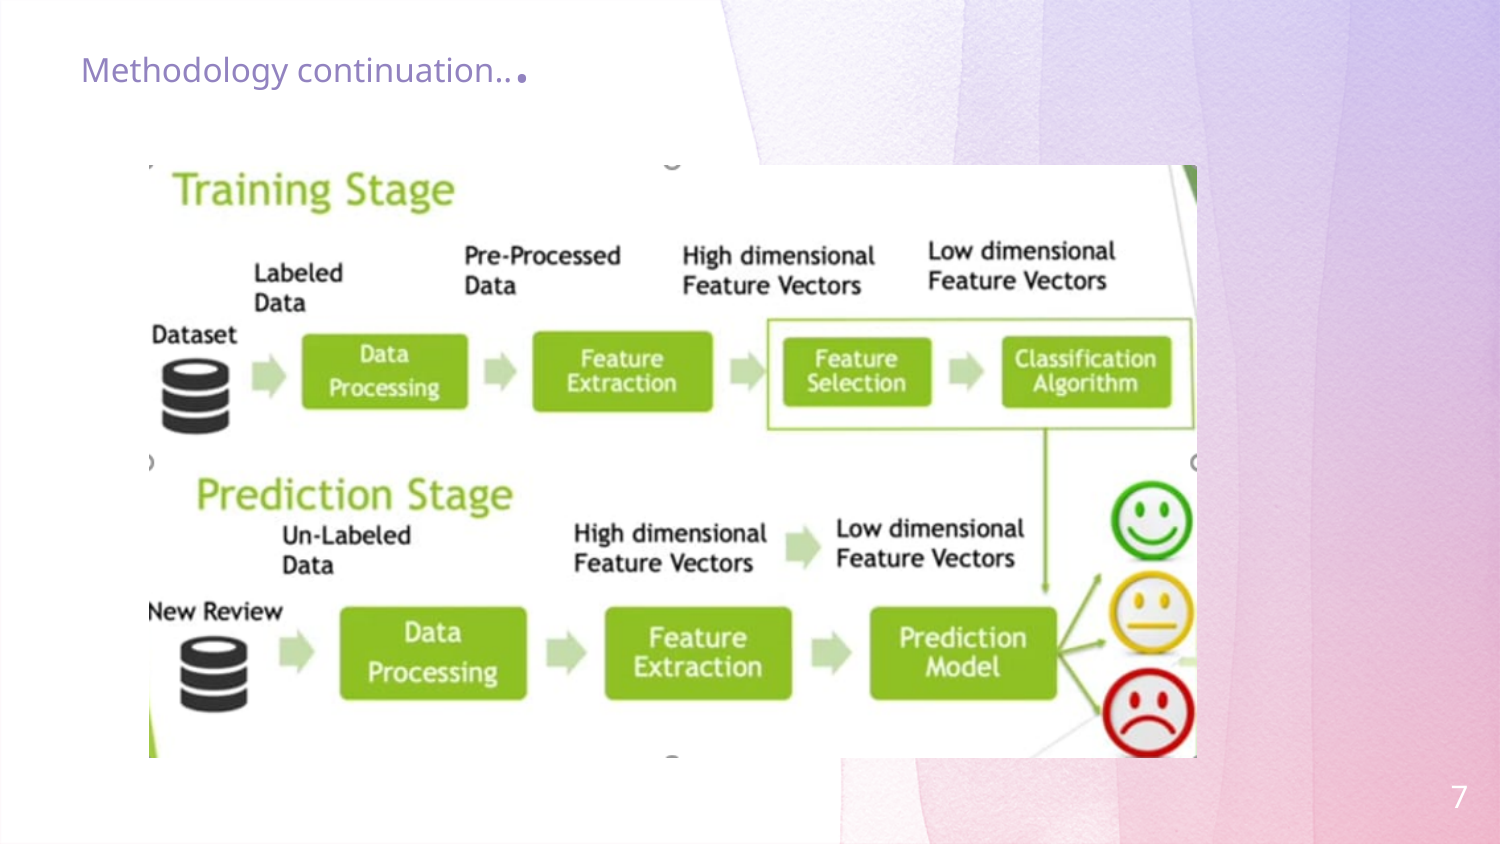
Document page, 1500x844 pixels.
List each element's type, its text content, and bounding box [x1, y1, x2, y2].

picture [0, 0, 1500, 844]
slide_number 7 [1378, 766, 1469, 832]
title Methodology continuation... [80, 31, 1083, 97]
